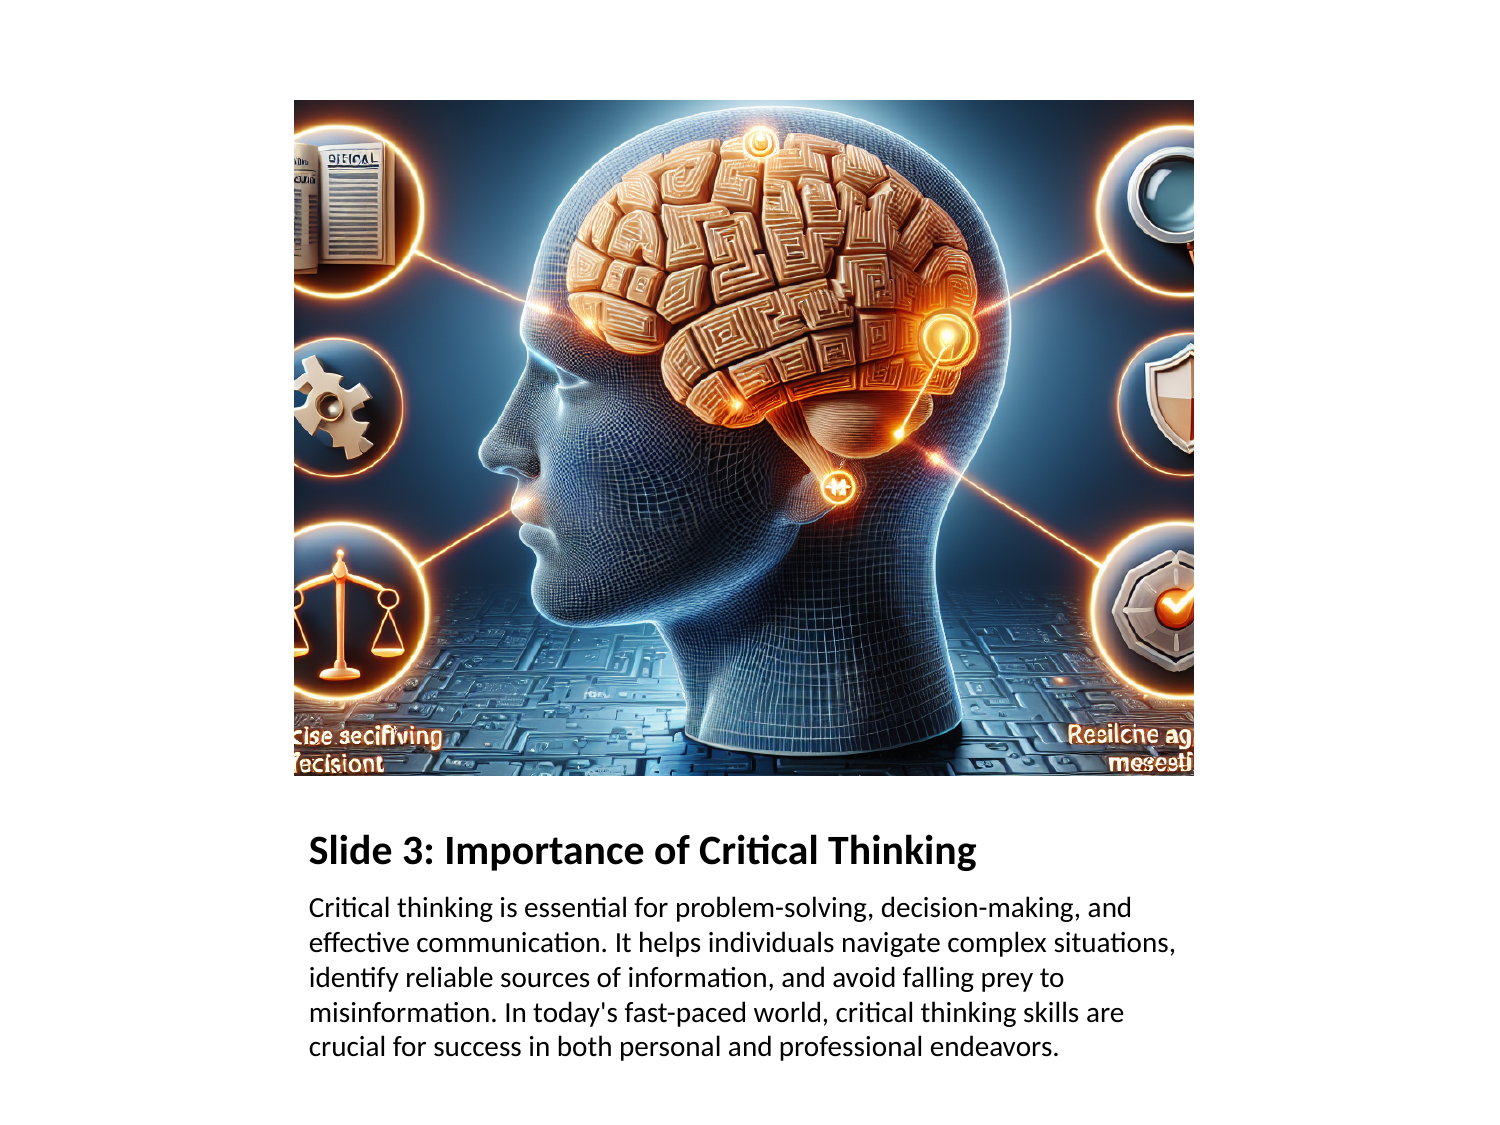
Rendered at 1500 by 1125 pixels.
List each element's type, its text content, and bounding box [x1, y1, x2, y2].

picture [293, 100, 1195, 776]
title Slide 3: Importance of Critical Thinking [294, 787, 1194, 880]
list Critical thinking is essential for problem-solving, decision-making, and effective communication. It helps individuals navigate complex situations, identify reliable sources of information, and avoid falling prey to misinformation. In today's fast-paced world, critical thinking skills are crucial for success in both personal and professional endeavors. [294, 880, 1194, 1013]
